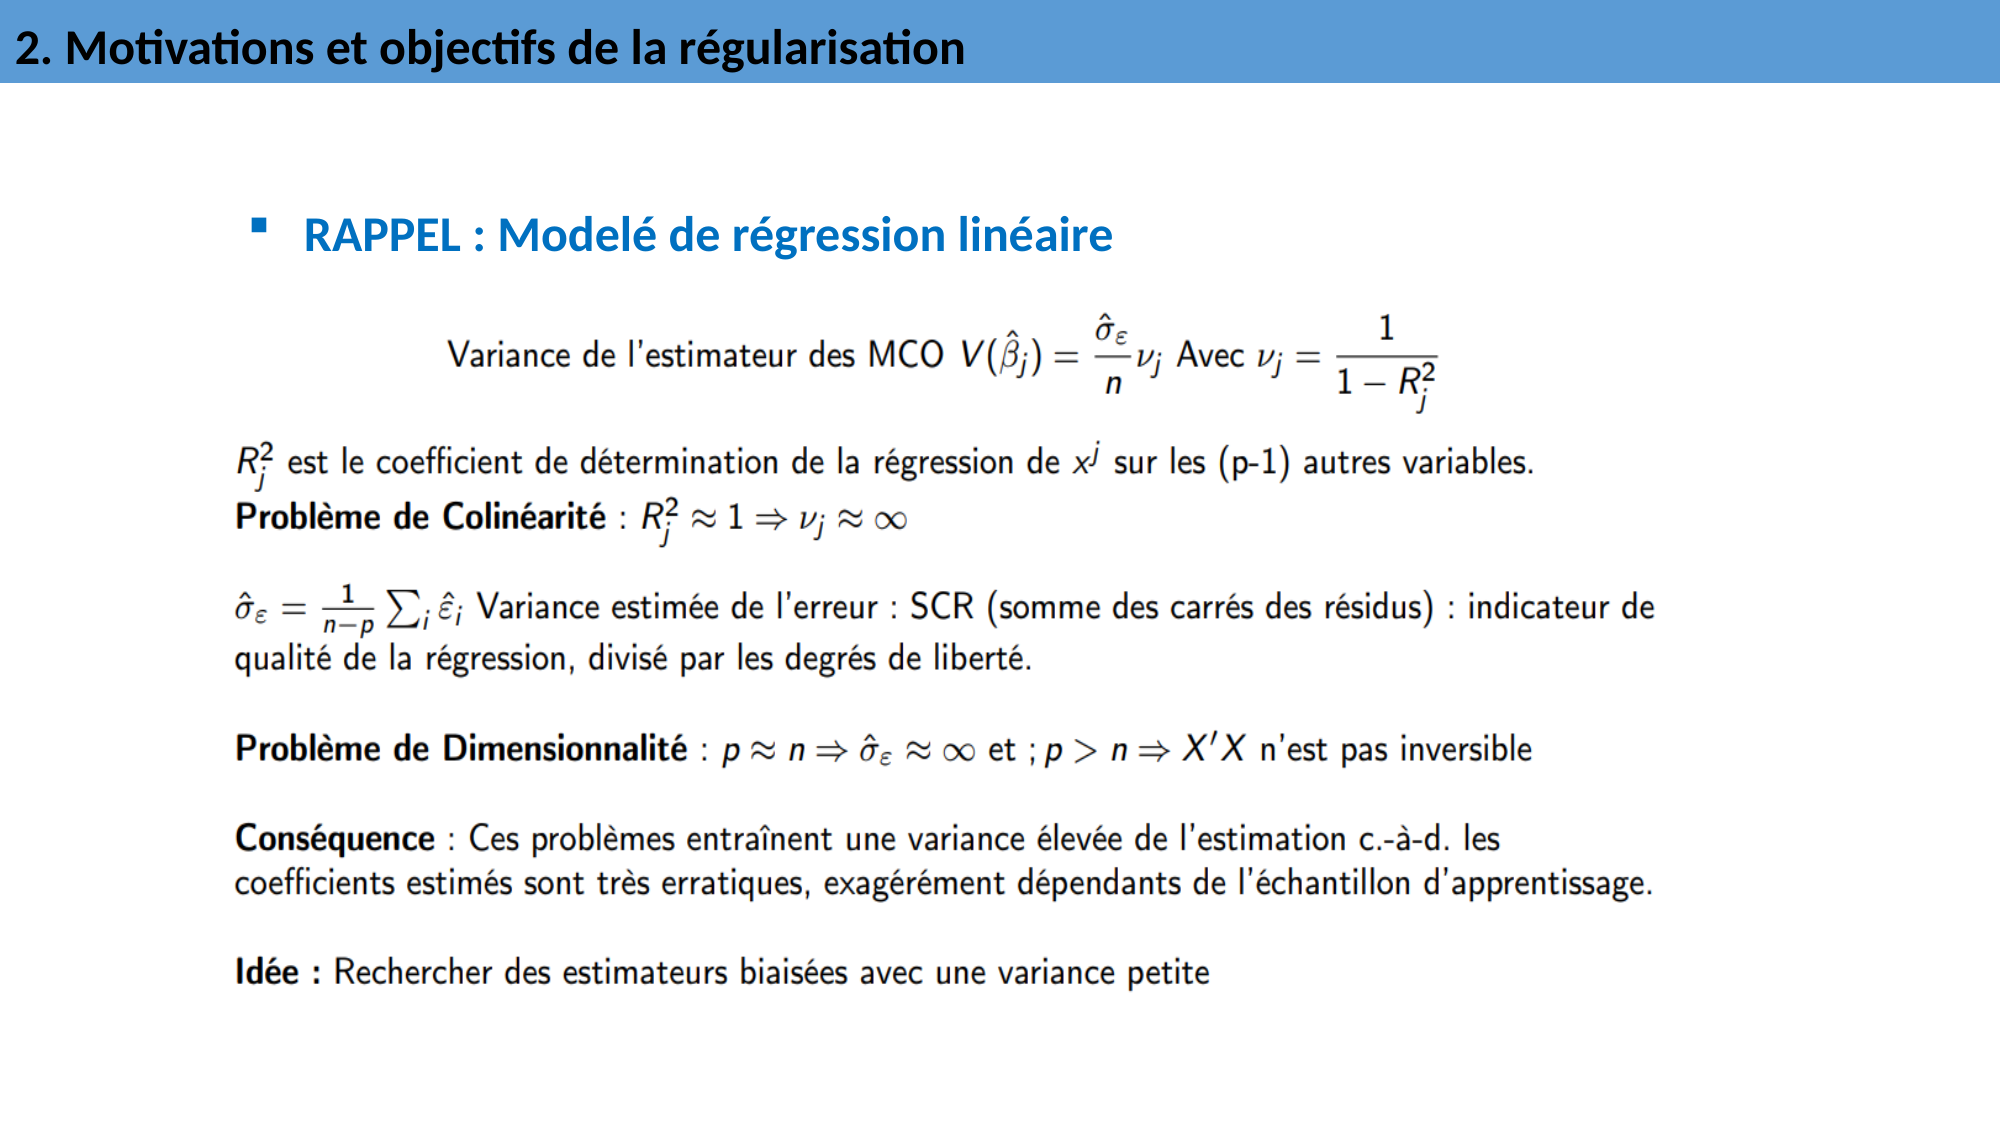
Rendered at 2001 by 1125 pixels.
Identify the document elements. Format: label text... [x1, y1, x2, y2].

picture [232, 310, 1662, 1001]
text_box RAPPEL : Modelé de régression linéaire [232, 194, 1498, 270]
text_box 2. Motivations et objectifs de la régularisation [0, 0, 2000, 84]
